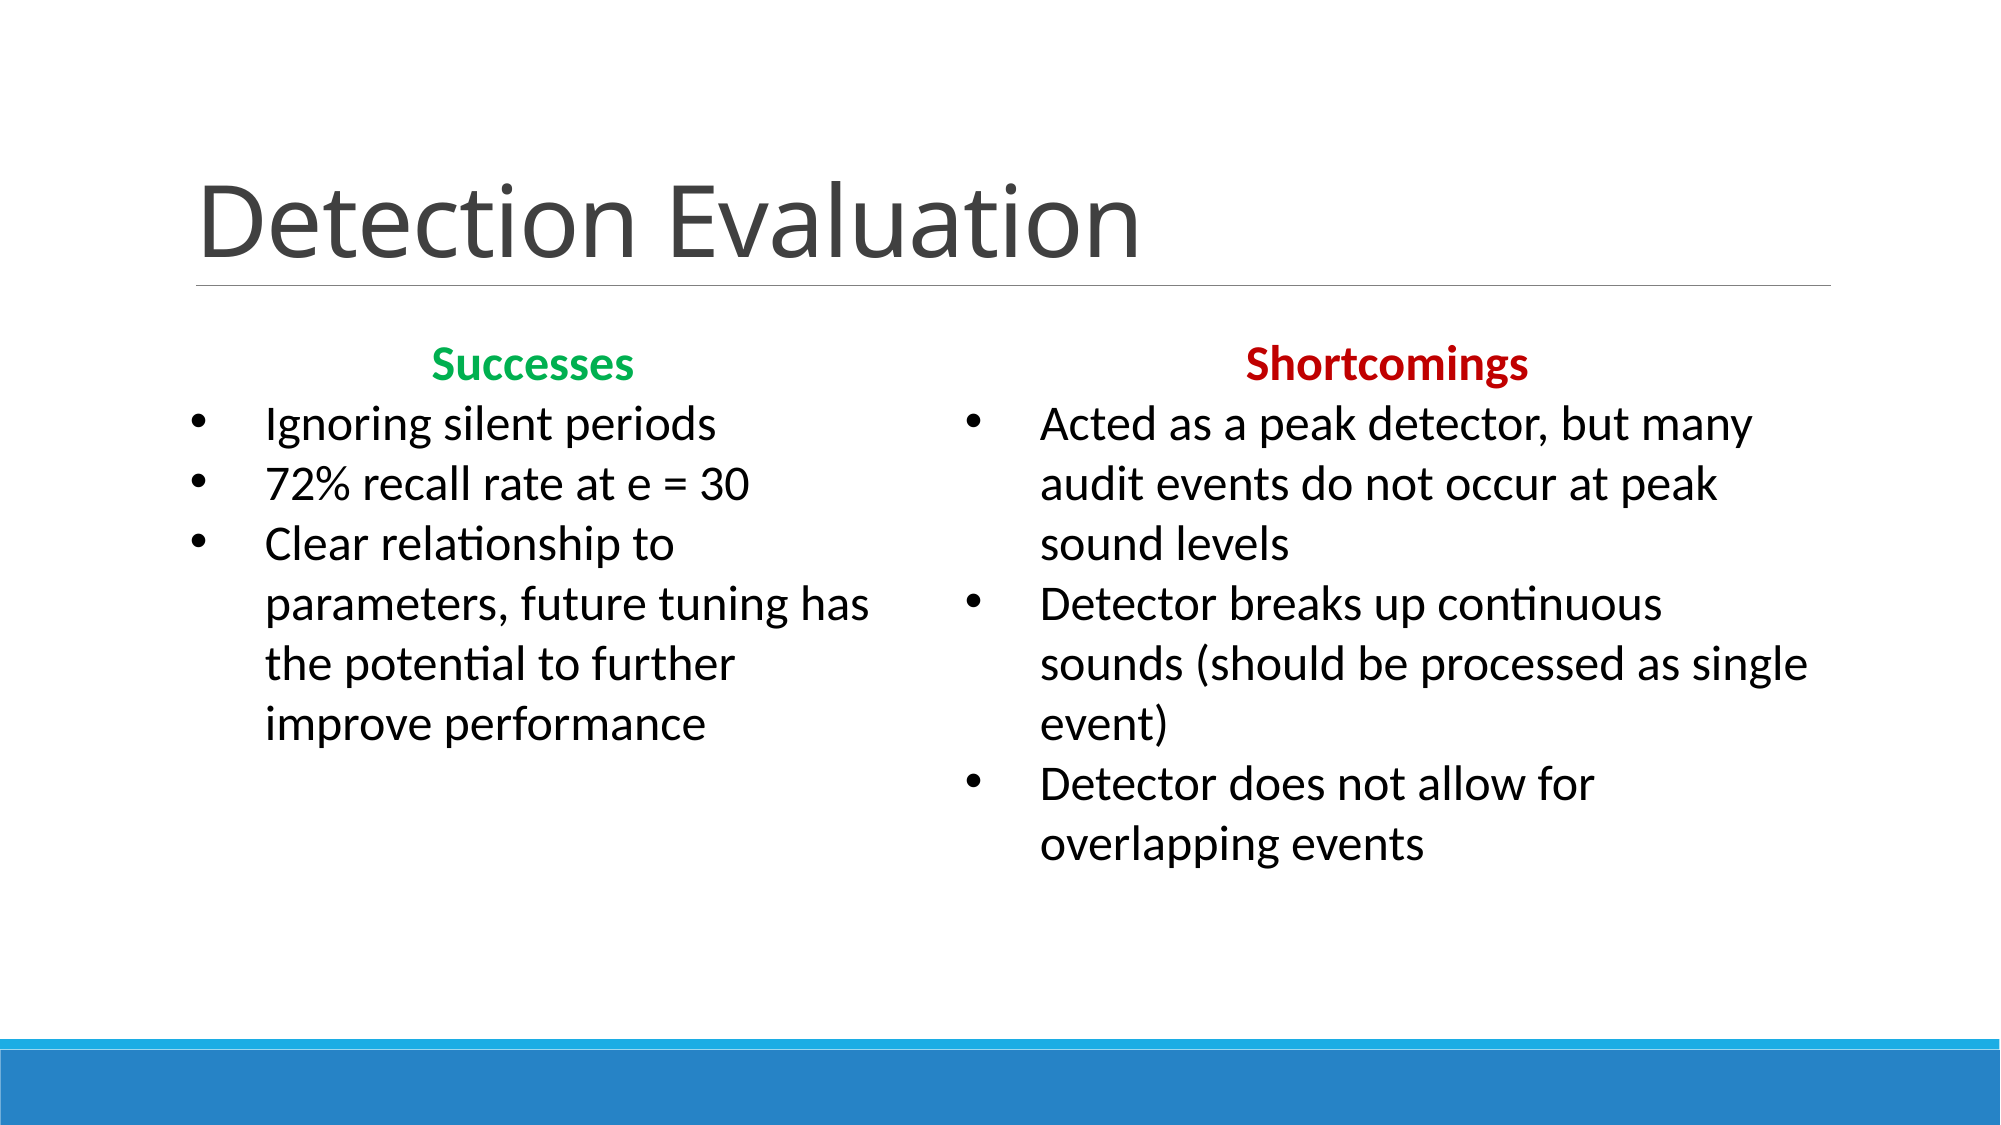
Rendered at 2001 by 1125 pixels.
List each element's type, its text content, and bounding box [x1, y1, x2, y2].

title Detection Evaluation [180, 47, 1830, 285]
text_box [174, 322, 1826, 964]
